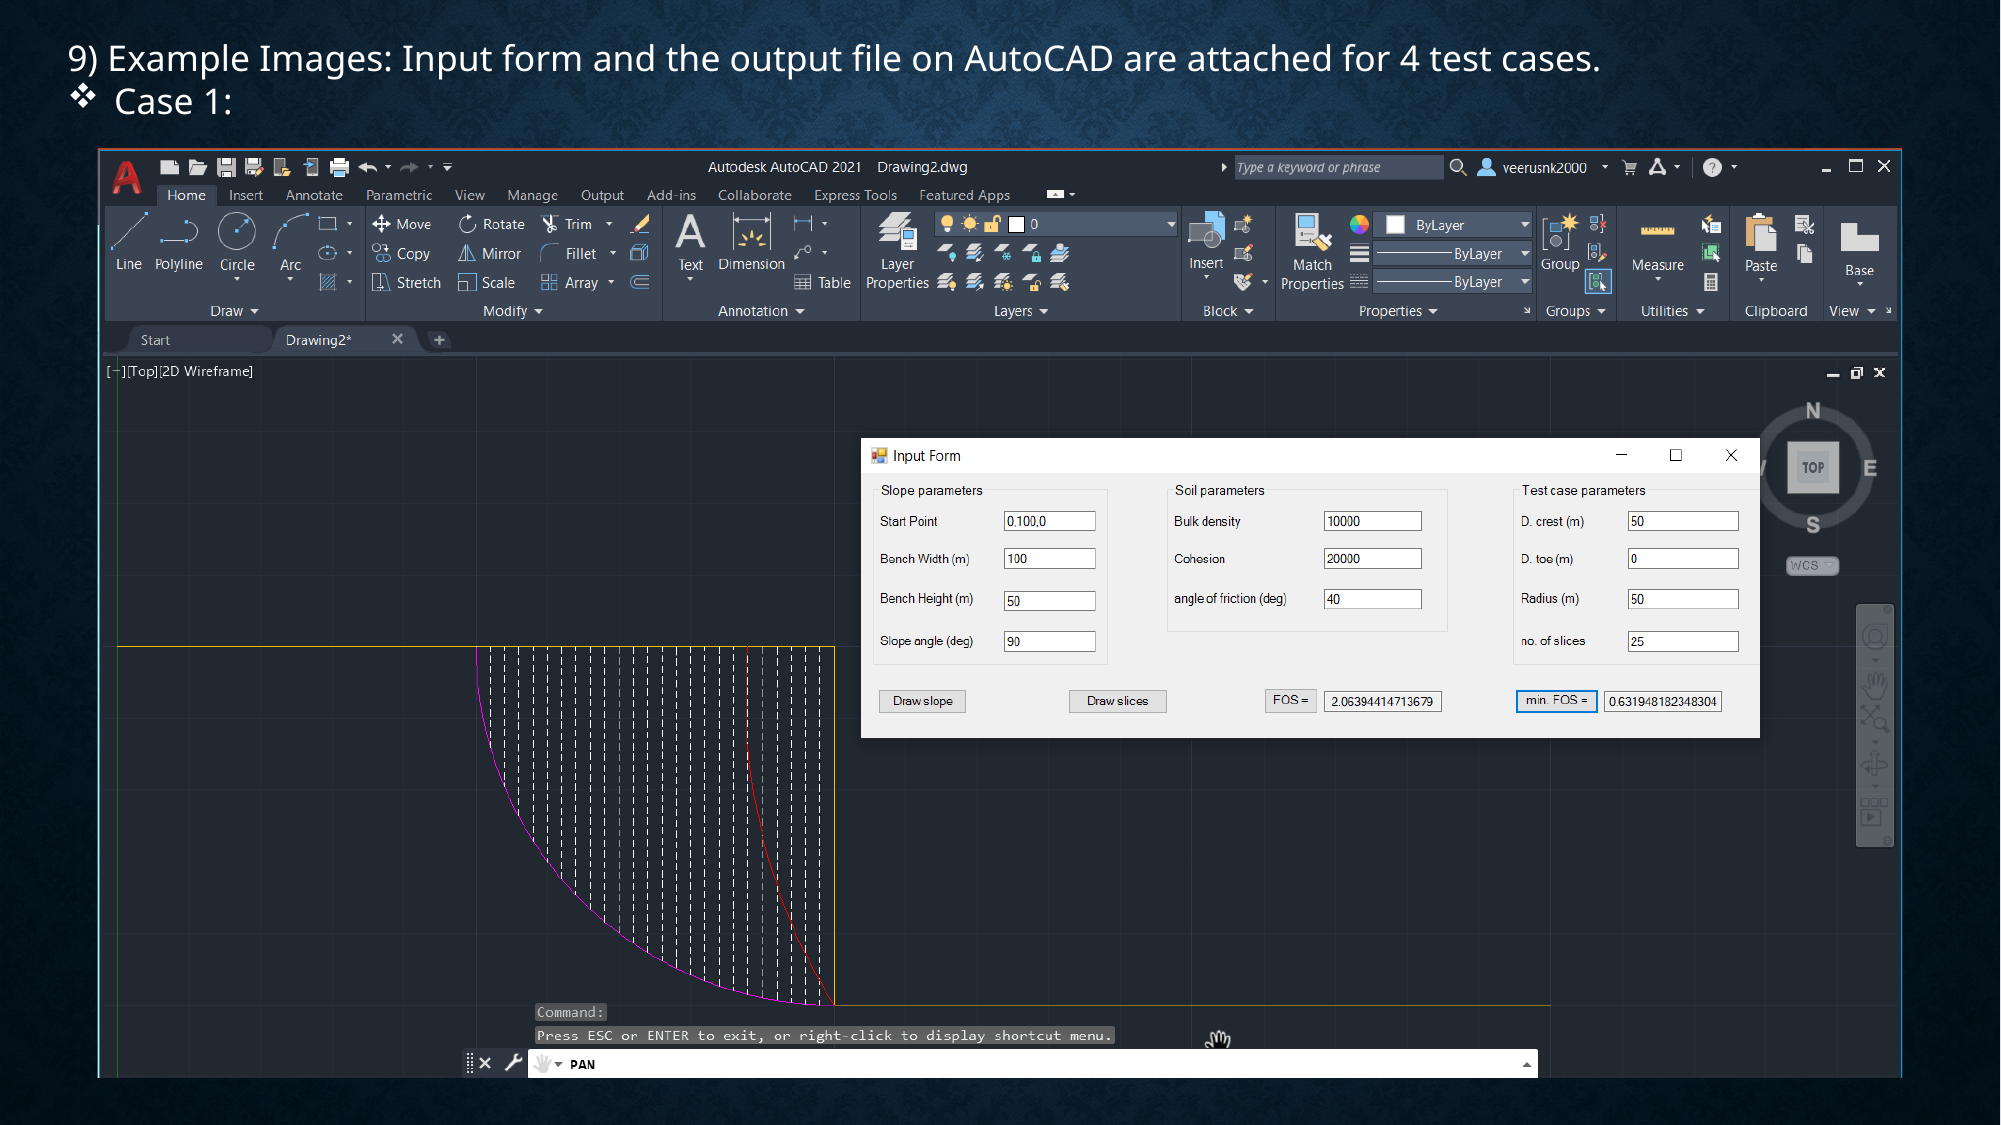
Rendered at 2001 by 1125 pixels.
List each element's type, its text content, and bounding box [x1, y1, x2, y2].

picture [97, 147, 1903, 1078]
picture [101, 152, 1900, 1078]
text_box 9) Example Images: Input form and the output file on AutoCAD are attached for 4 test cases. Case 1: [52, 28, 1767, 129]
